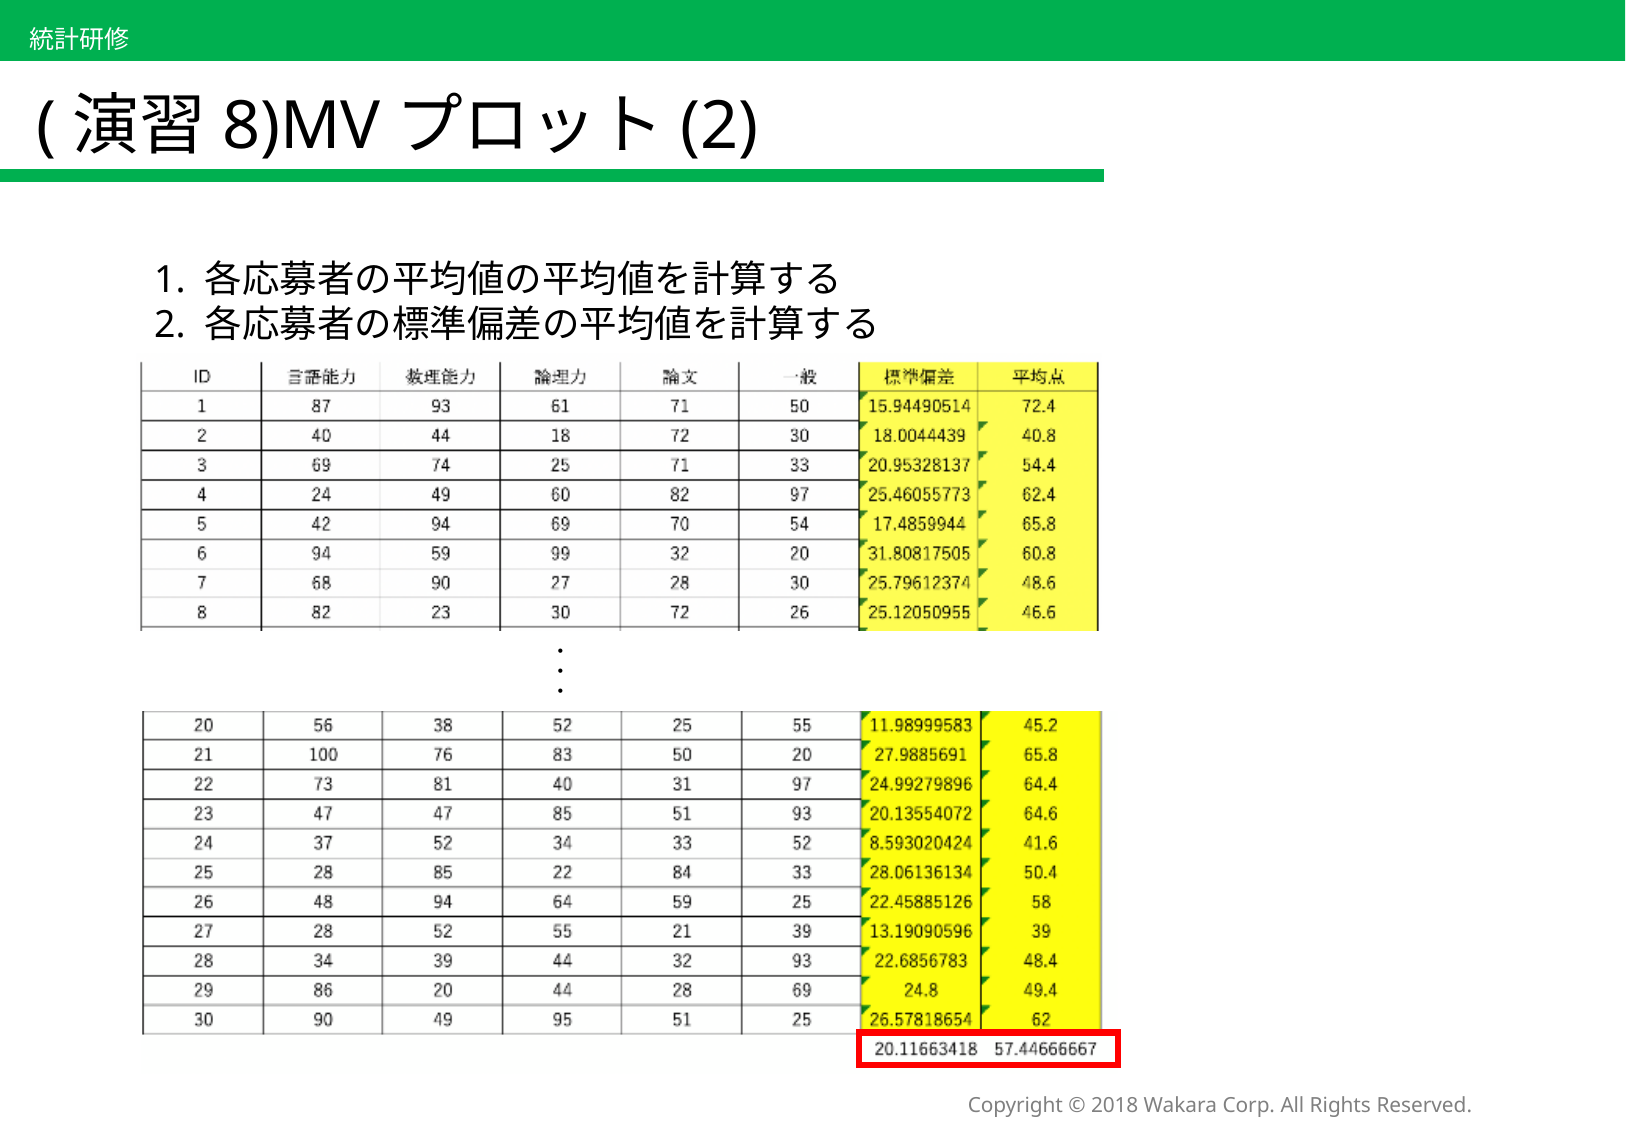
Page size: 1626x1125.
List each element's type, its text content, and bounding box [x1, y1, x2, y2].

picture [136, 353, 1102, 631]
text_box ・ ・ ・ [537, 633, 586, 708]
picture [141, 710, 1118, 1074]
text_box 1. 各応募者の平均値の平均値を計算する 2. 各応募者の標準偏差の平均値を計算する [139, 247, 895, 353]
title (演習8)MVプロット(2) [21, 59, 1577, 171]
